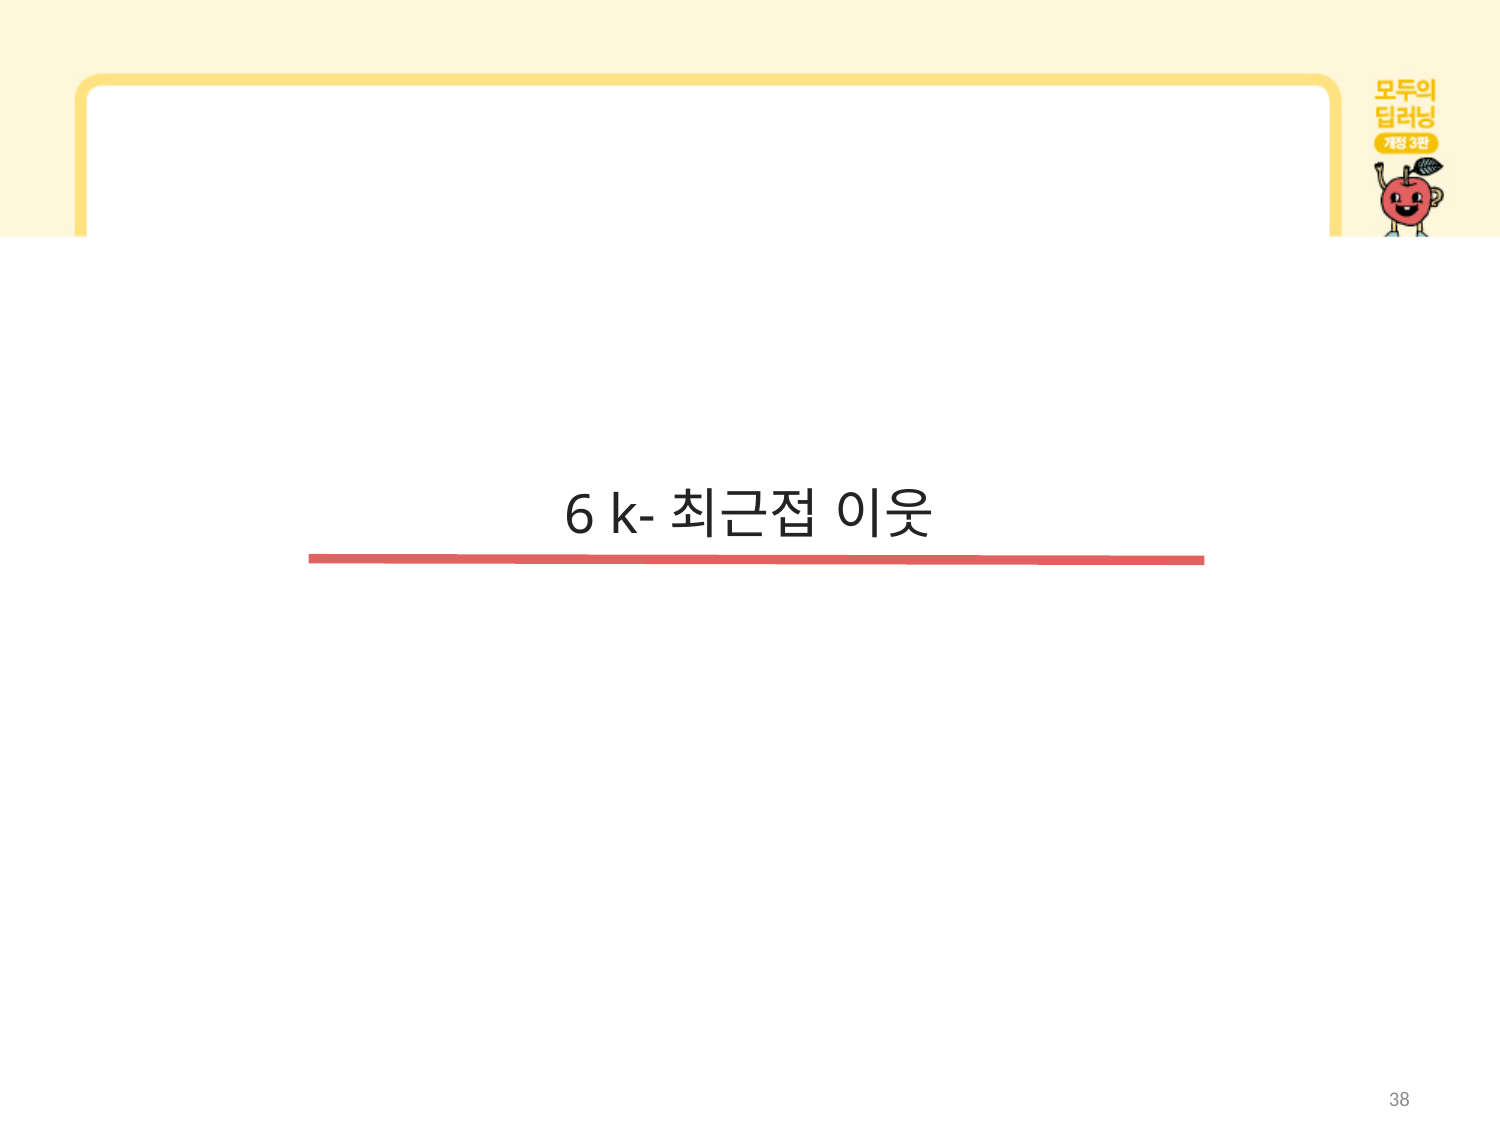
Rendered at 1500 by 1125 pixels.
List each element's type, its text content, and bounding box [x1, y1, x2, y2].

picture [0, 0, 1500, 1125]
slide_number 38 [1074, 1074, 1425, 1123]
text_box 6 k‐최근접 이웃 [87, 420, 1413, 552]
